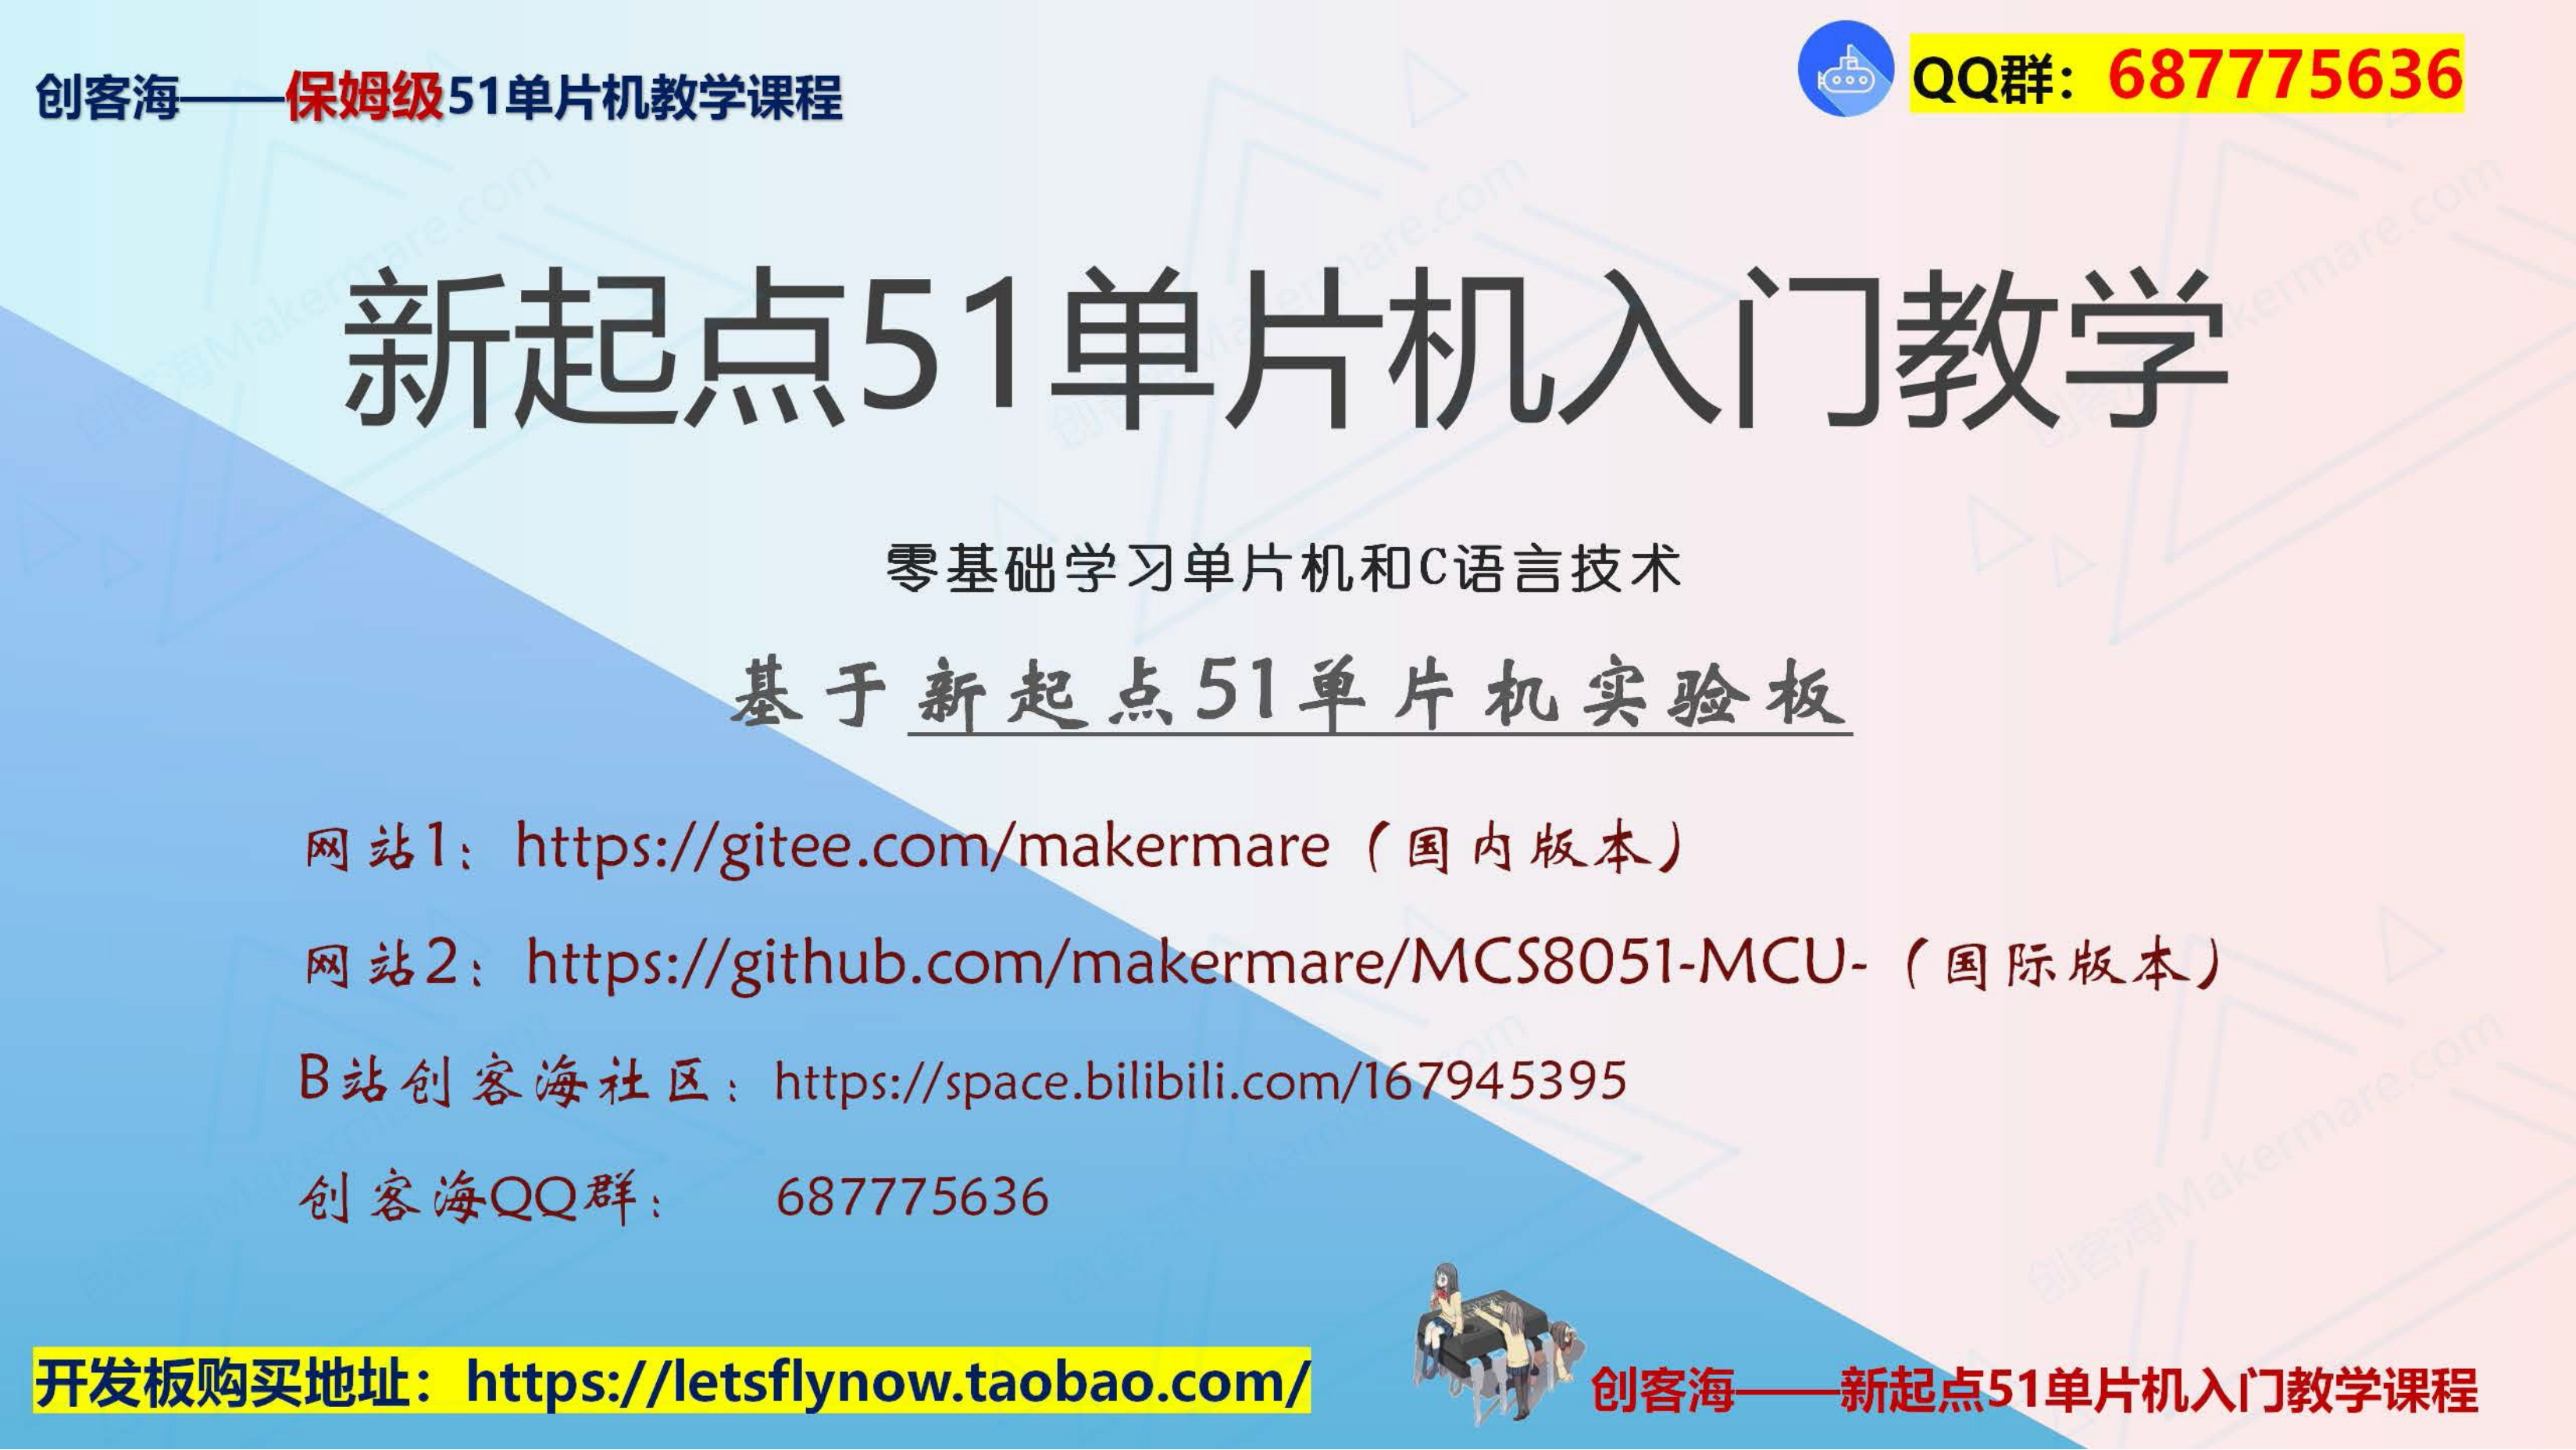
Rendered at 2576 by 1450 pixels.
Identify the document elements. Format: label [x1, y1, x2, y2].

text_box [0, 0, 2576, 1450]
